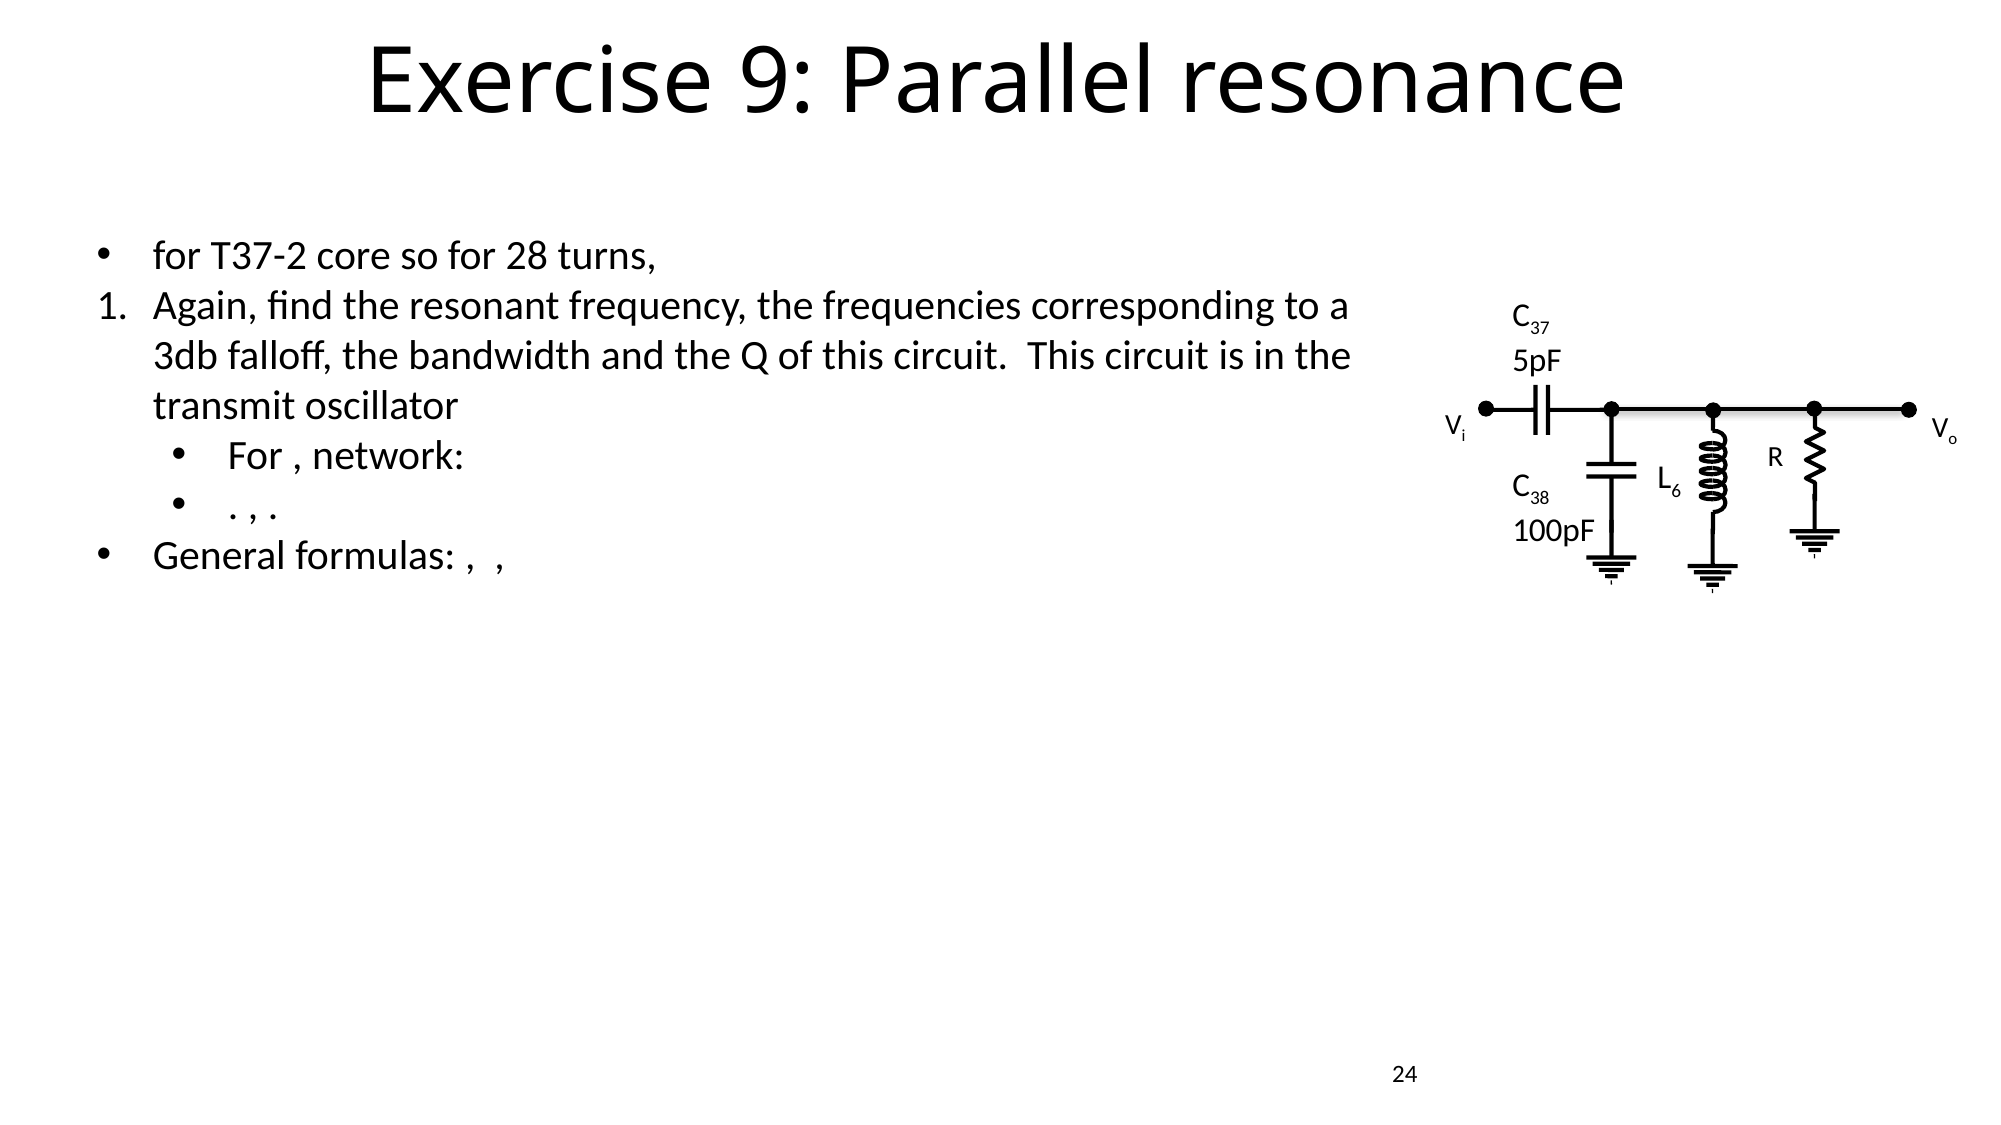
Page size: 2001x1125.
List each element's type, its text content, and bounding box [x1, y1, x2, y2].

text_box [1437, 285, 2000, 591]
text_box Exercise 9: Parallel resonance [20, 20, 1975, 131]
slide_number 24 [1074, 738, 1425, 1125]
